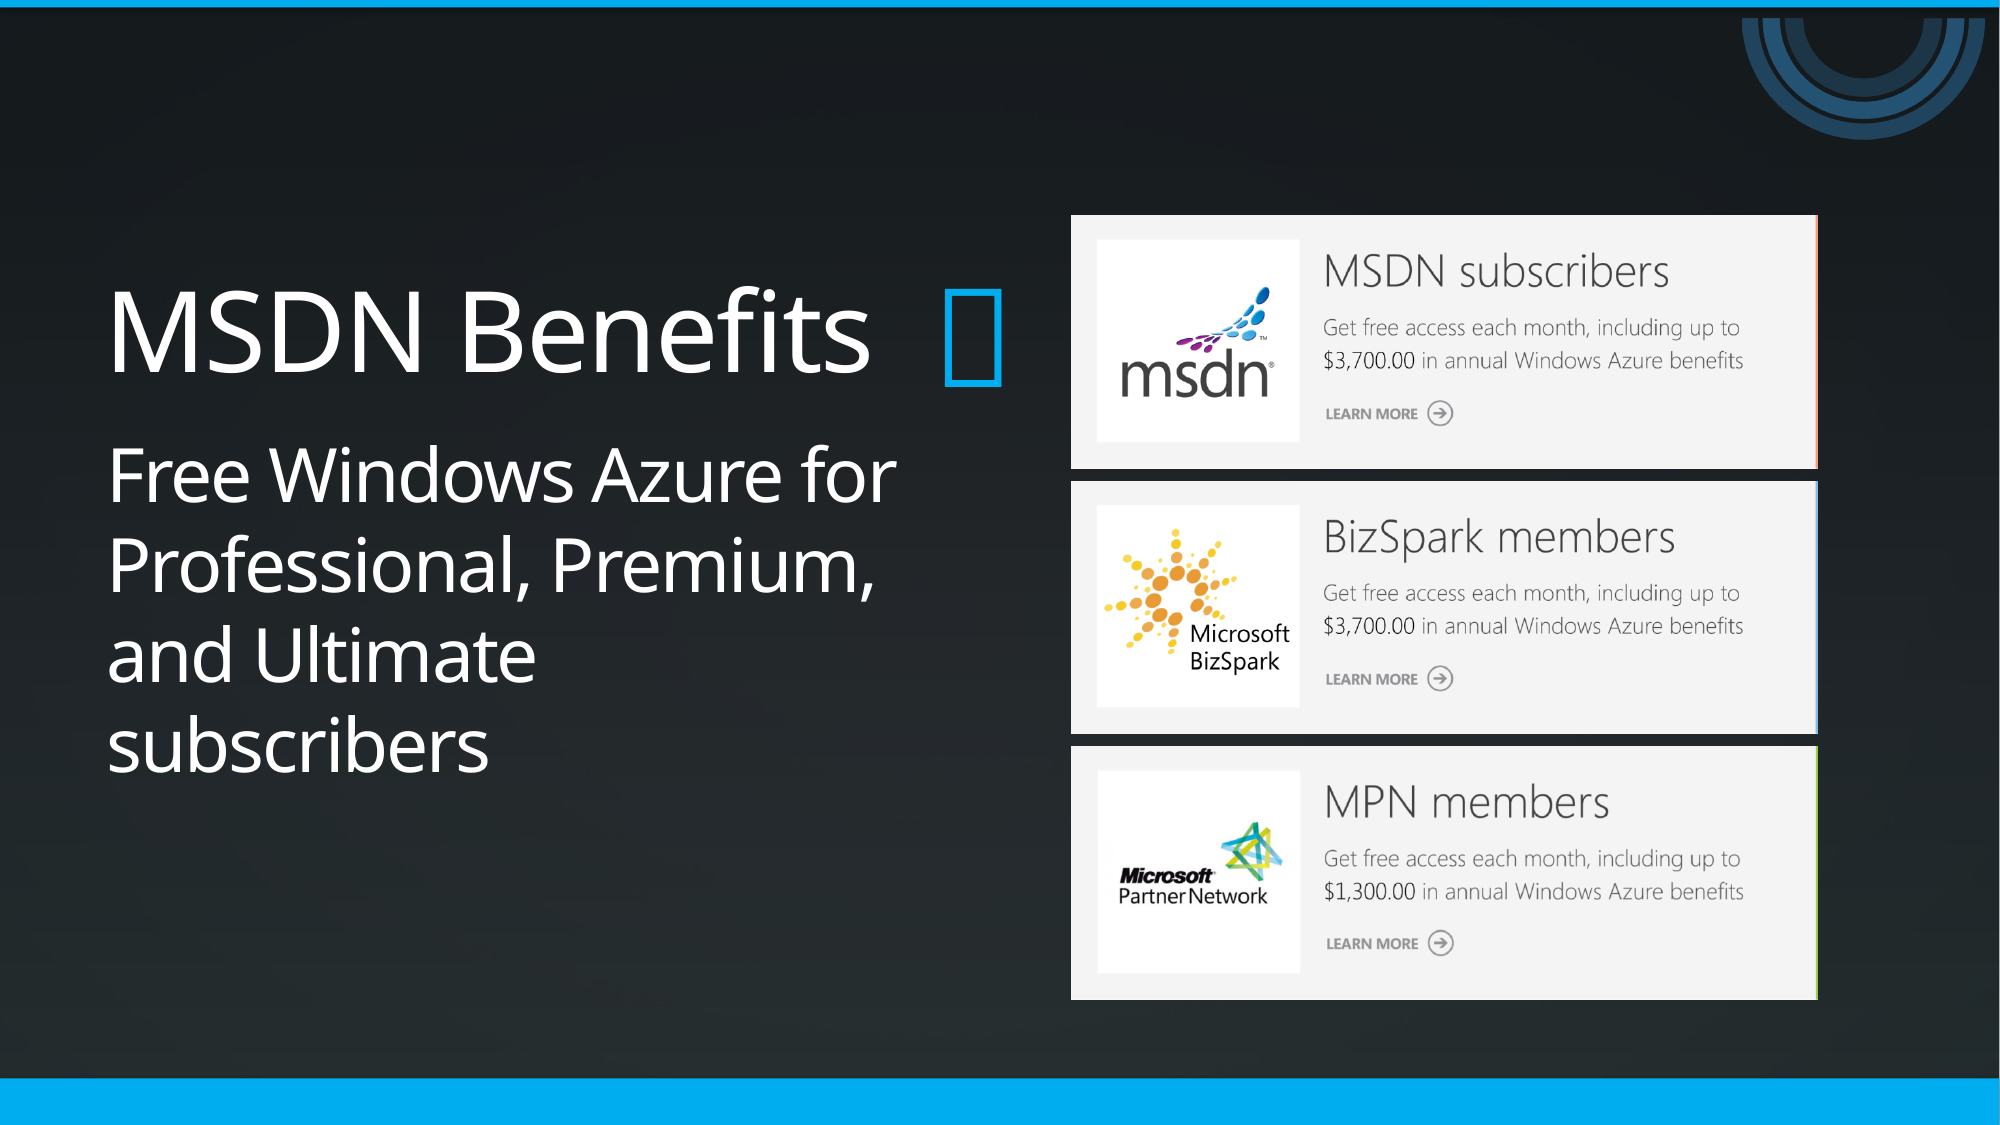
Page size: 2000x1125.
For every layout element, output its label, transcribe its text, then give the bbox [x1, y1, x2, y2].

text_box MSDN Benefits [89, 232, 915, 405]
picture [0, 8, 2000, 1077]
text_box  [932, 268, 1016, 418]
text_box Free Windows Azure for Professional, Premium, and Ultimate subscribers [91, 420, 927, 903]
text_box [1071, 215, 1818, 1000]
